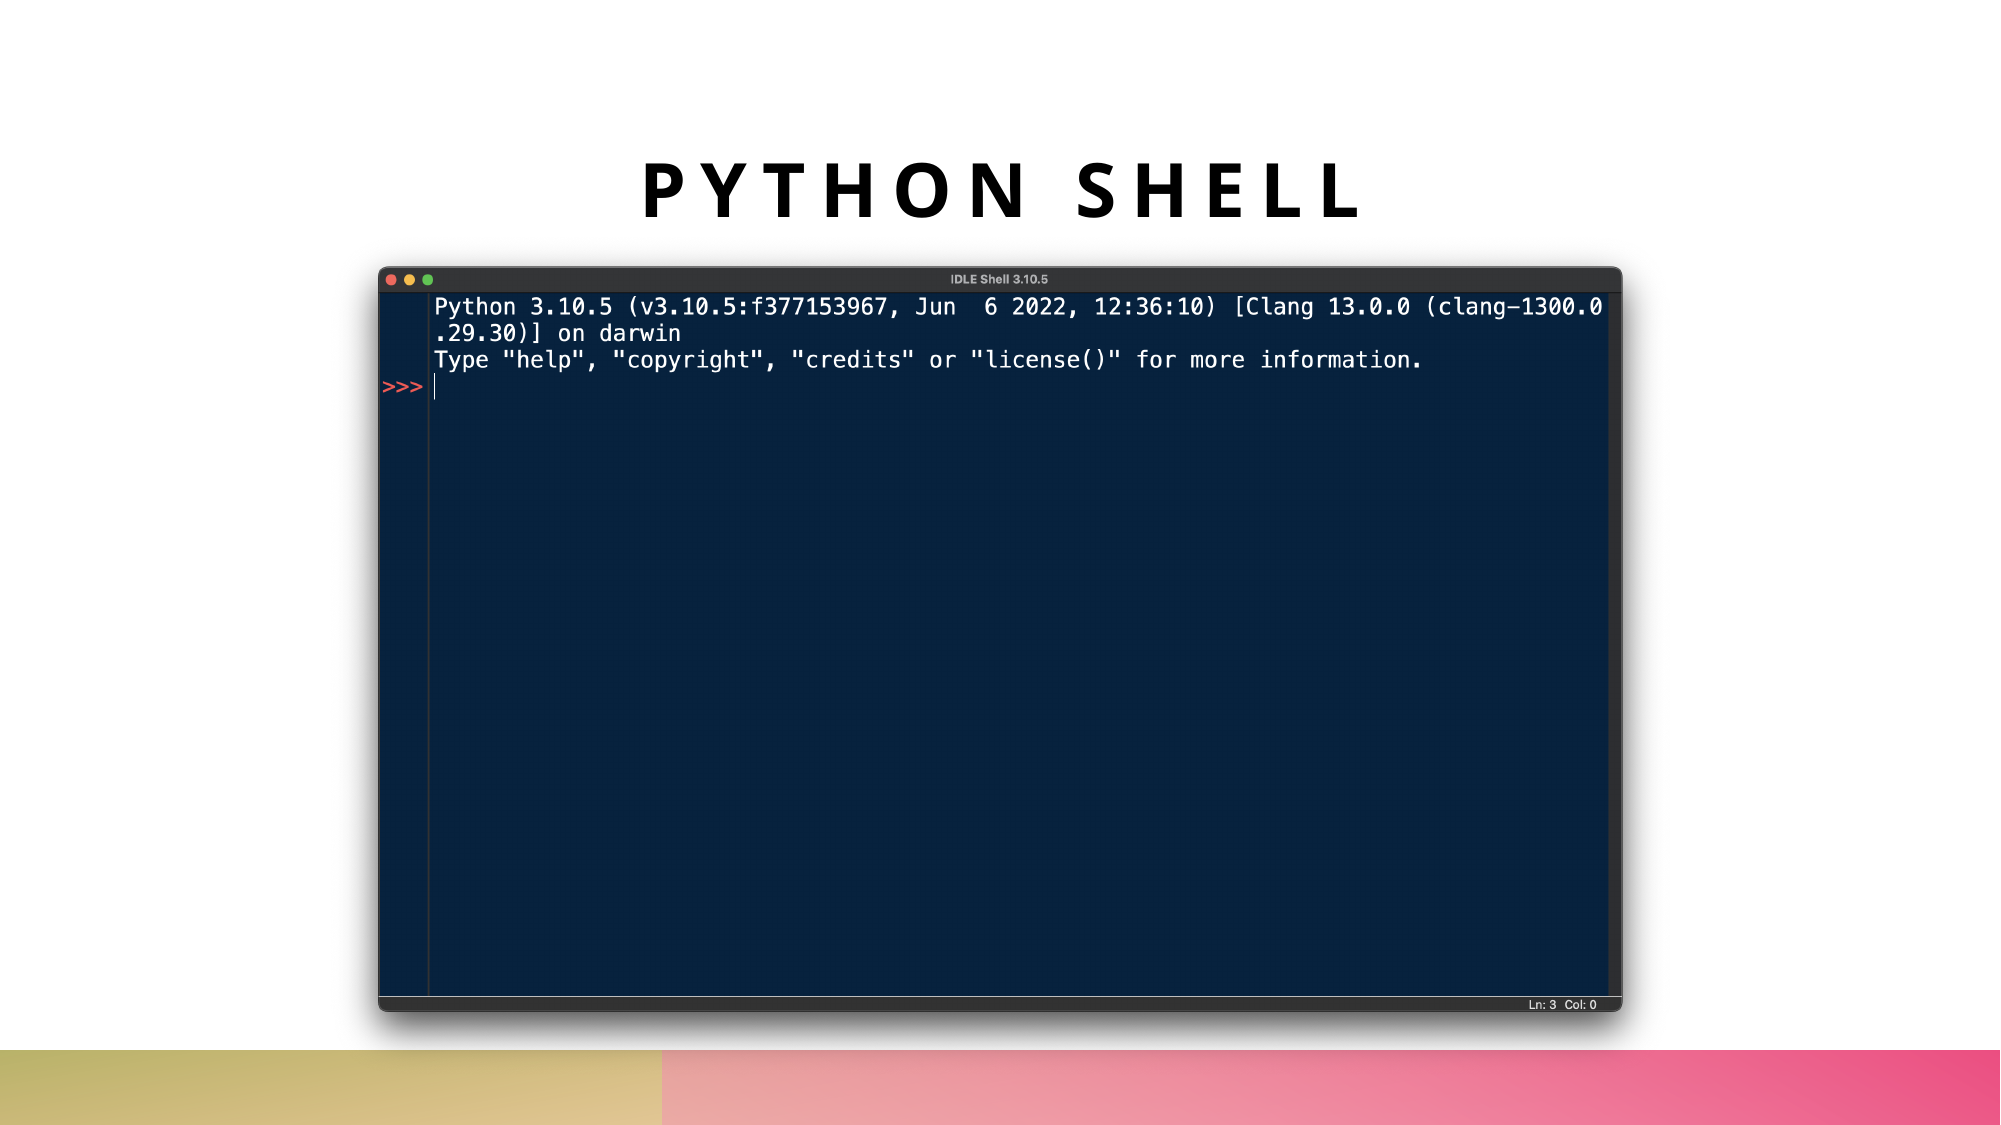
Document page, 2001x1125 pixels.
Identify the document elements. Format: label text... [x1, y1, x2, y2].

title PYTHON SHELL [159, 130, 1840, 233]
picture [327, 232, 1673, 1079]
